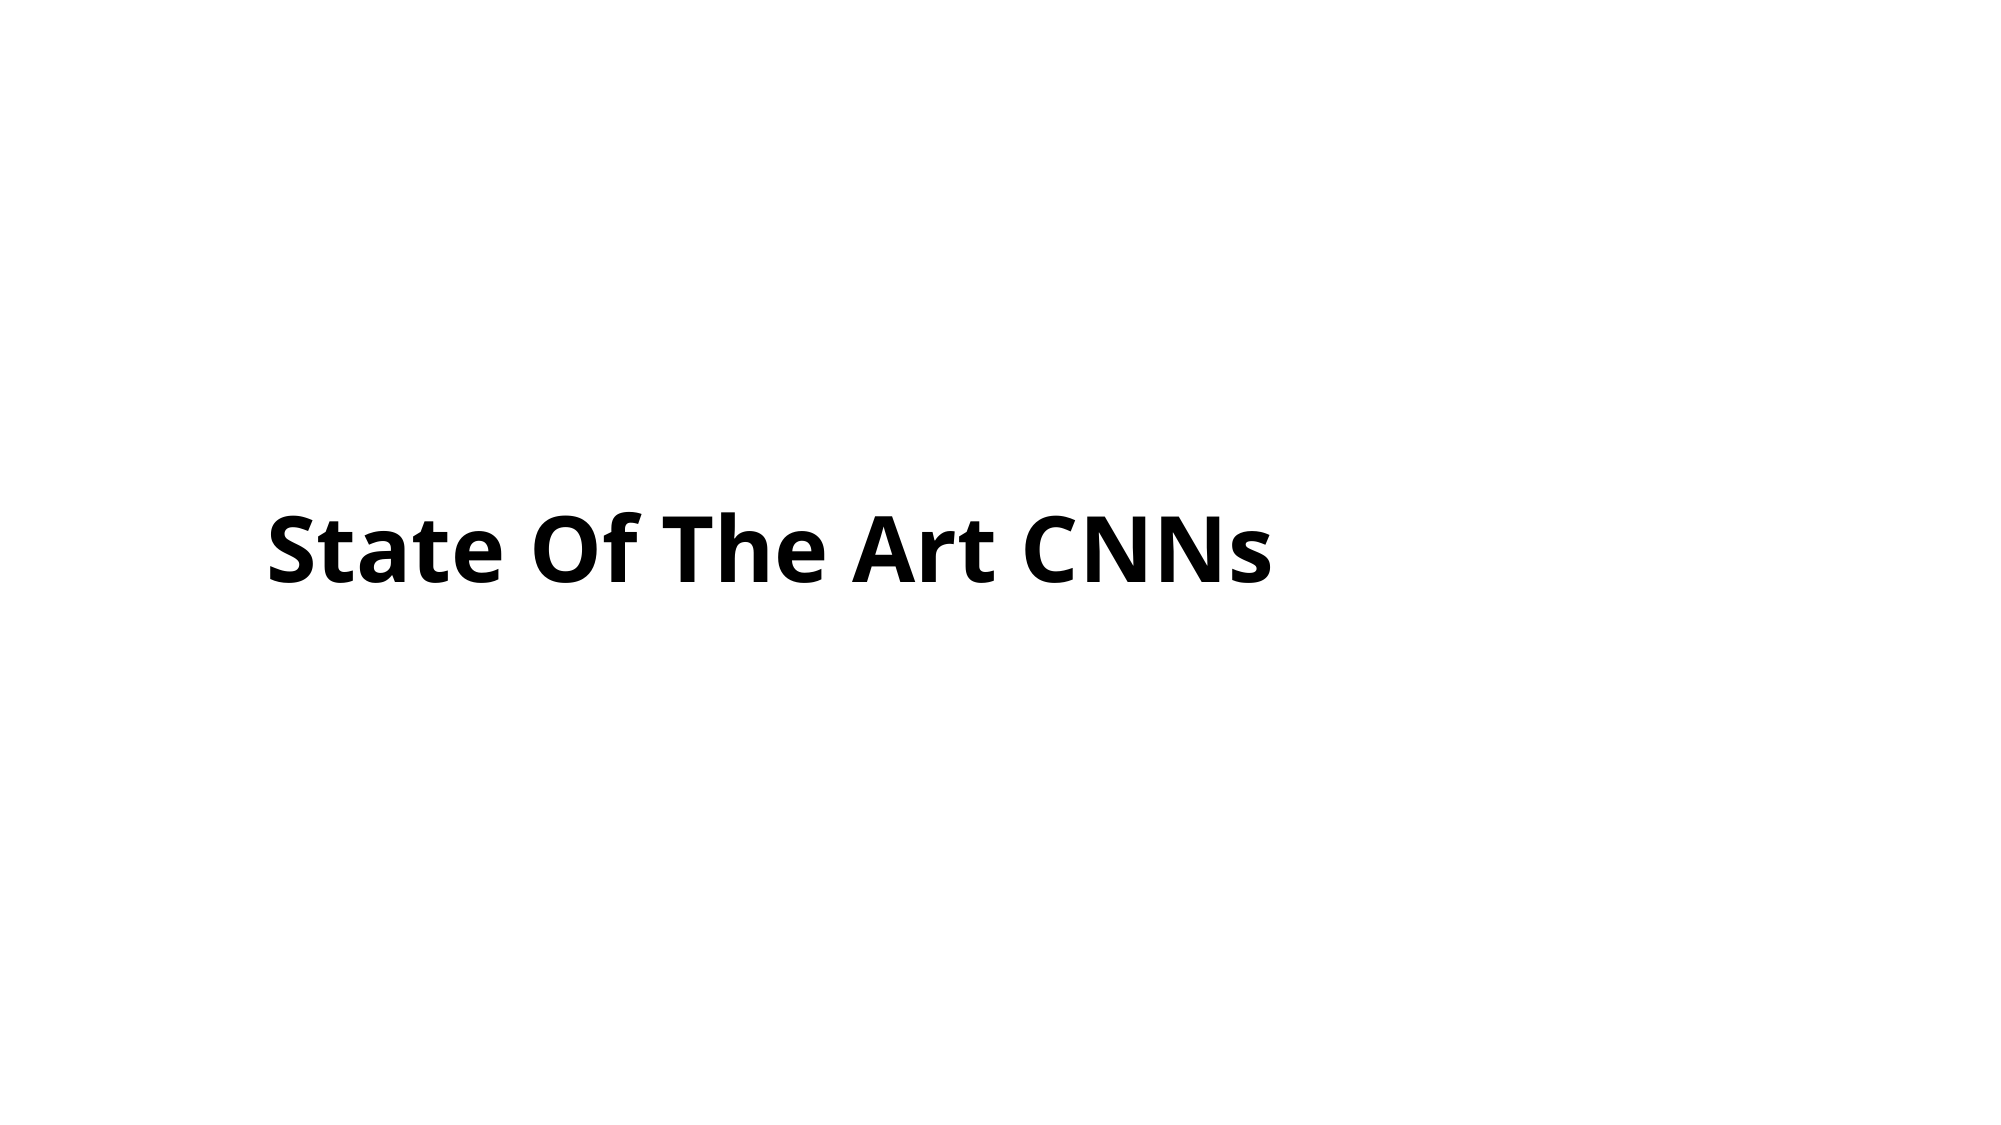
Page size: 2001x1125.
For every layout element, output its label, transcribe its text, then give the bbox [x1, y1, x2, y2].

subtitle State Of The Art CNNs [243, 292, 1833, 624]
